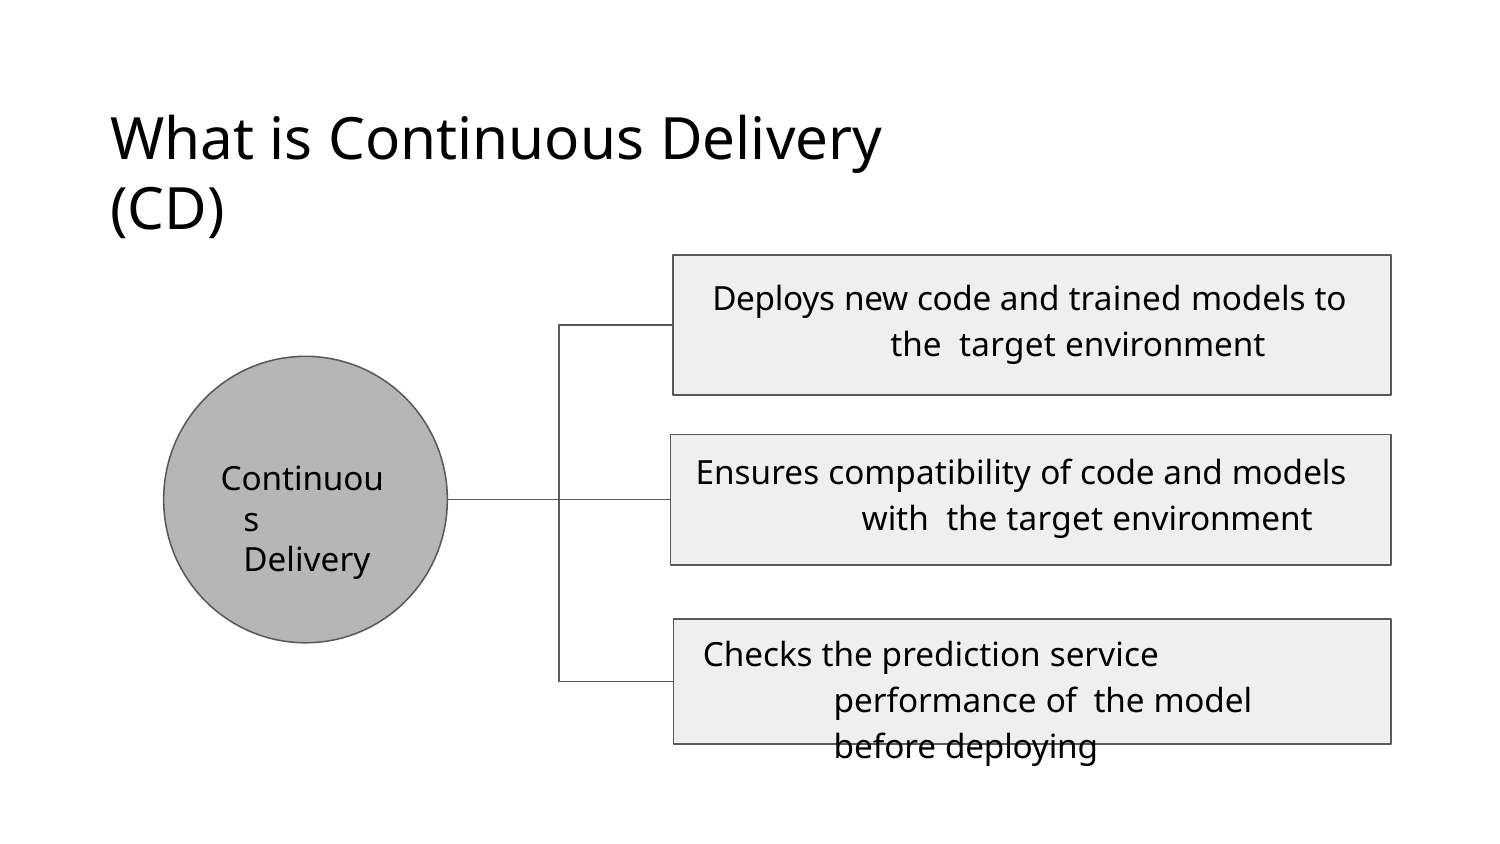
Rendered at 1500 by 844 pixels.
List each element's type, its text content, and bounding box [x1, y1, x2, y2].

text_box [447, 434, 1392, 682]
text_box What is Continuous Delivery (CD) [107, 98, 972, 241]
text_box Checks the prediction service performance of the model before deploying [700, 754, 1365, 766]
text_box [163, 356, 442, 644]
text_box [447, 690, 1392, 745]
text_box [672, 254, 1392, 324]
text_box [447, 324, 1392, 433]
